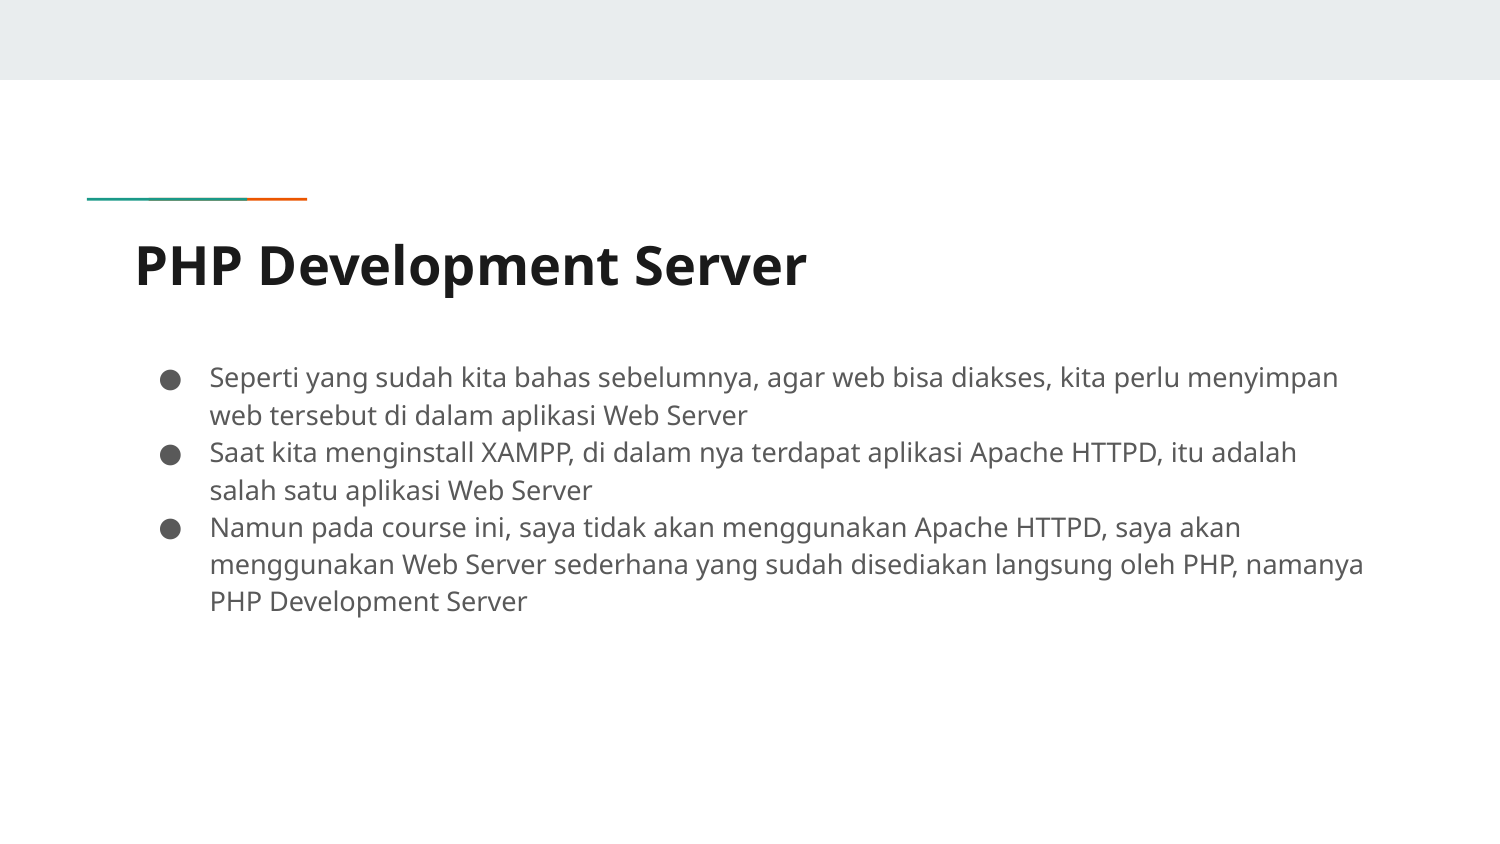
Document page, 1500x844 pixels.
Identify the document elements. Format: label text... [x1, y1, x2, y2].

list Seperti yang sudah kita bahas sebelumnya, agar web bisa diakses, kita perlu menyimpan web tersebut di dalam aplikasi Web Server Saat kita menginstall XAMPP, di dalam nya terdapat aplikasi Apache HTTPD, itu adalah salah satu aplikasi Web Server Namun pada course ini, saya tidak akan menggunakan Apache HTTPD, saya akan menggunakan Web Server sederhana yang sudah disediakan langsung oleh PHP, namanya PHP Development Server [119, 341, 1381, 712]
title PHP Development Server [119, 216, 1381, 305]
